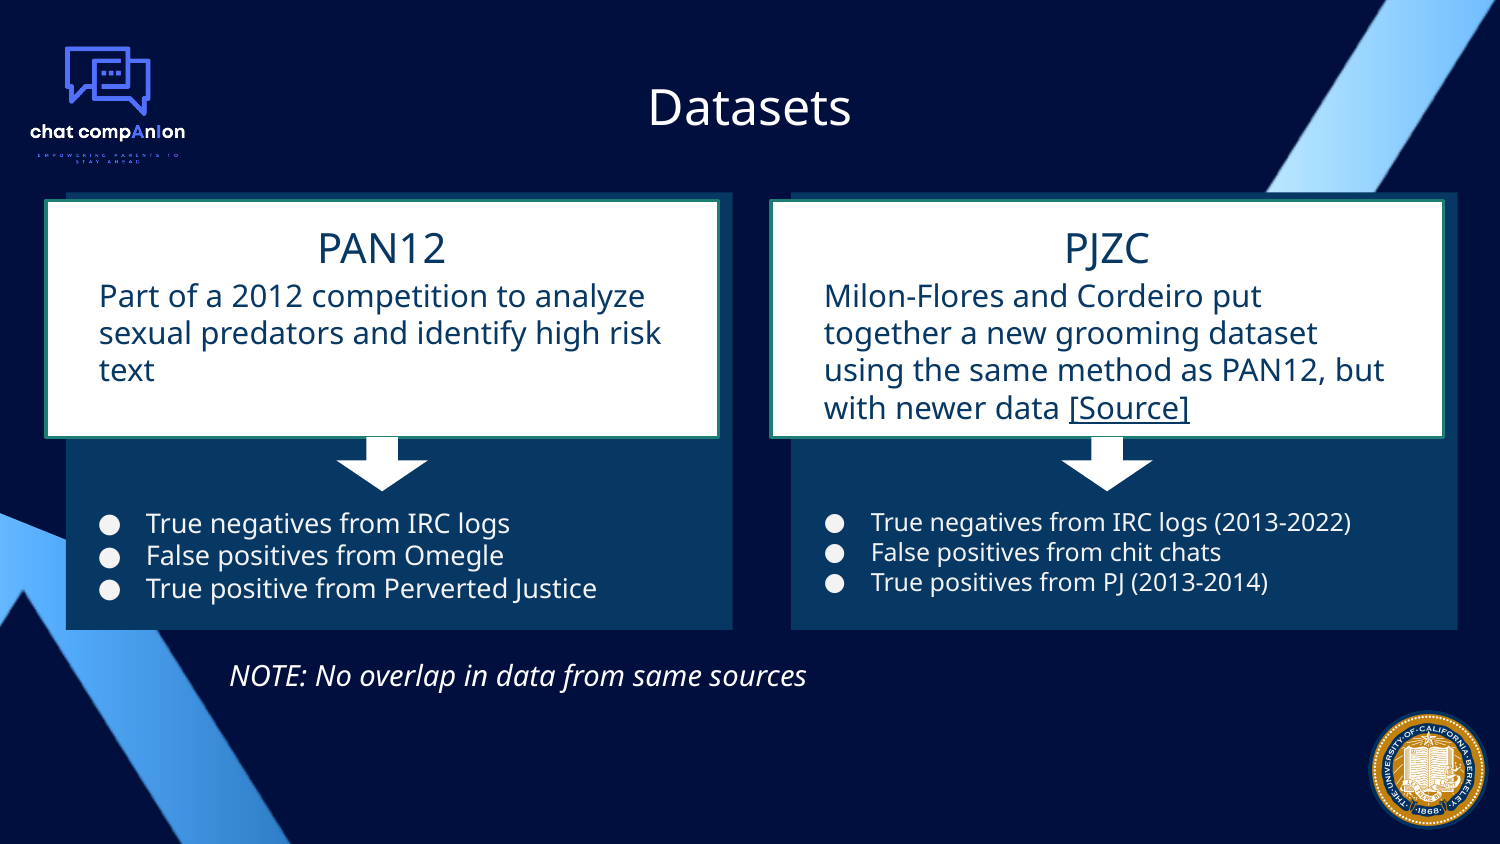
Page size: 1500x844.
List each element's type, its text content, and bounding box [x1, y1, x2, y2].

picture [0, 0, 215, 215]
text_box [0, 513, 451, 844]
text_box [1119, 0, 1500, 305]
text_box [45, 192, 733, 643]
picture [1368, 710, 1489, 831]
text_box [770, 192, 1458, 643]
text_box NOTE: No overlap in data from same sources [214, 642, 1001, 700]
text_box Datasets [413, 63, 1087, 135]
